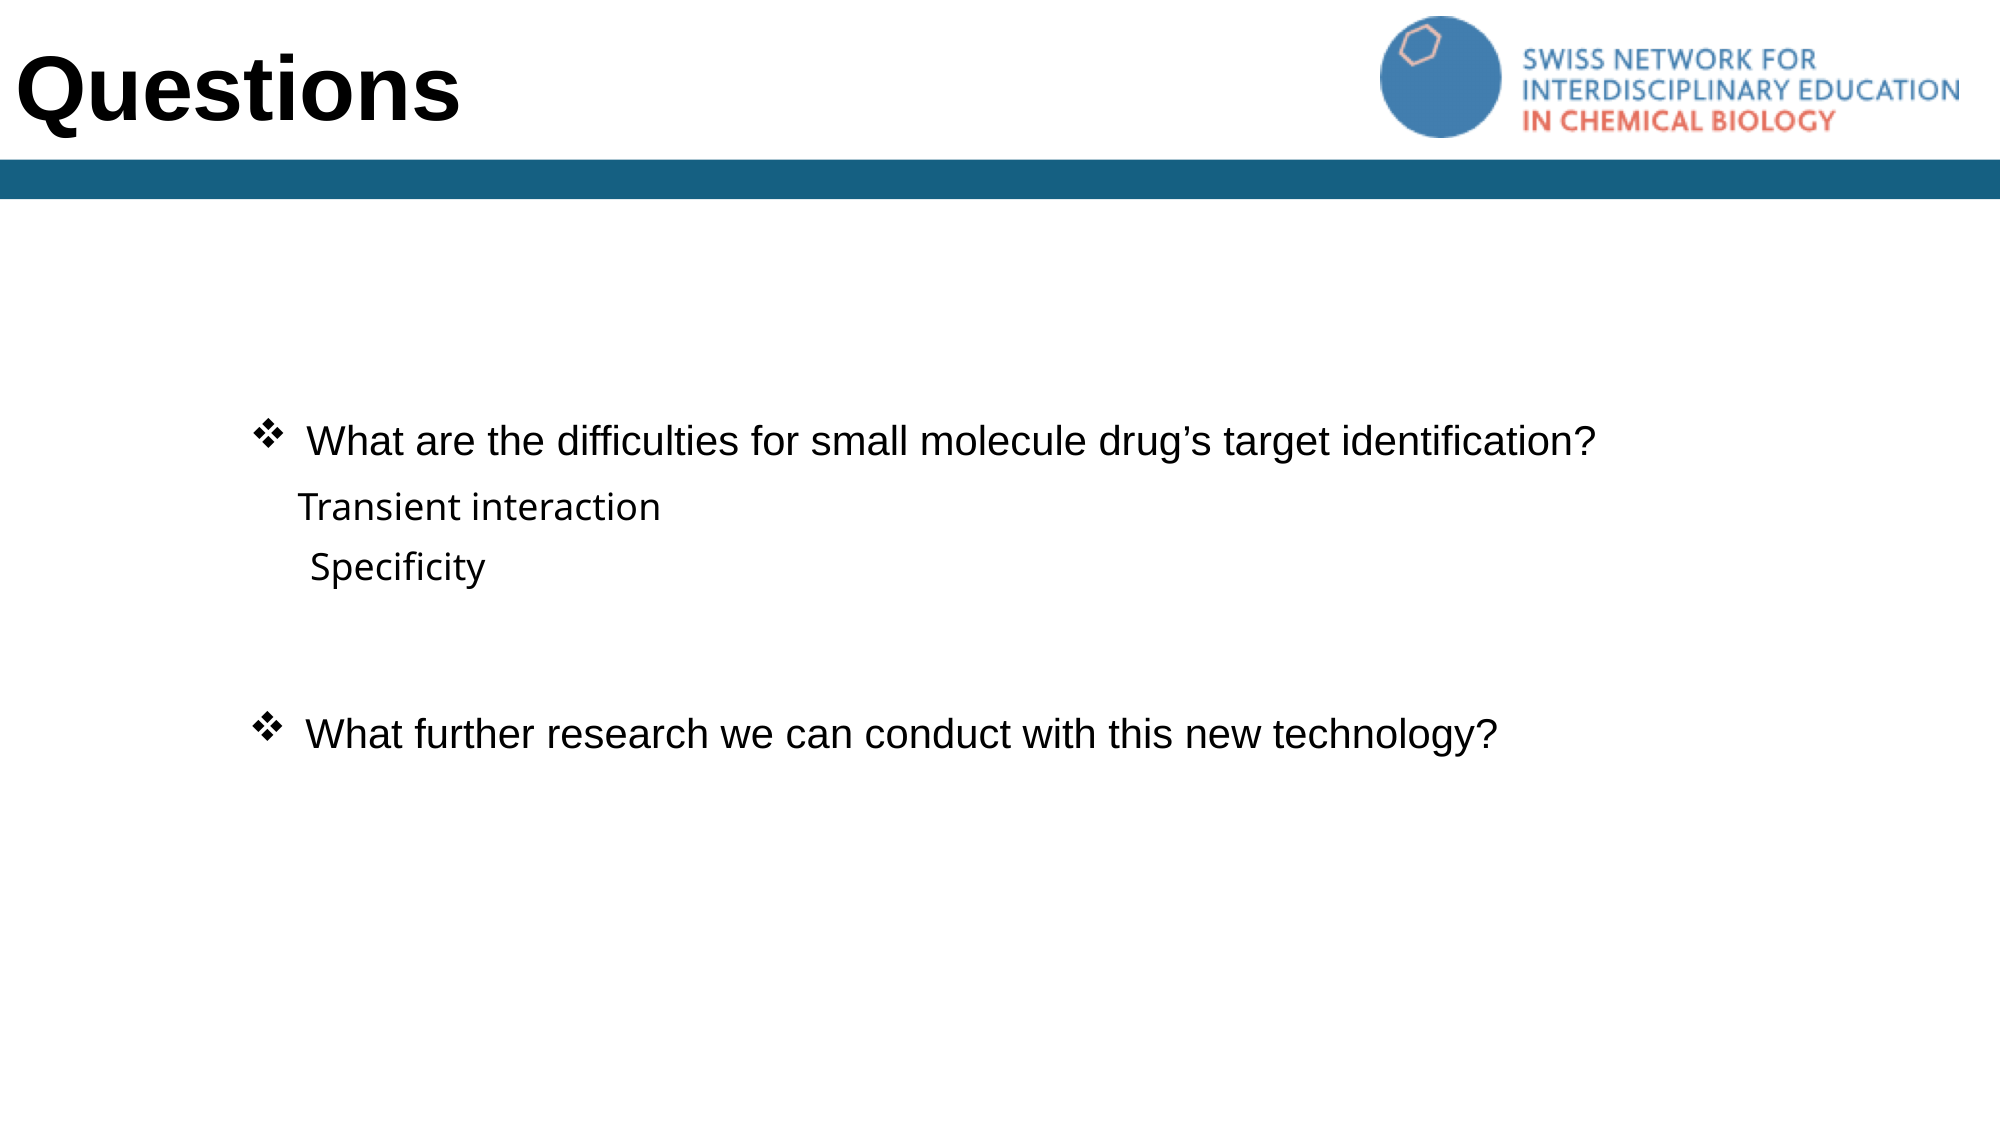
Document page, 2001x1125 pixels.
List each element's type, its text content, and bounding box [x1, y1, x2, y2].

text_box Transient interaction [282, 475, 677, 536]
text_box What further research we can conduct with this new technology? [234, 698, 1514, 764]
text_box [0, 158, 2000, 201]
title Questions [0, 0, 1725, 200]
text_box Specificity [295, 536, 501, 596]
text_box What are the difficulties for small molecule drug’s target identification? [235, 406, 1613, 471]
picture [1379, 15, 1959, 138]
